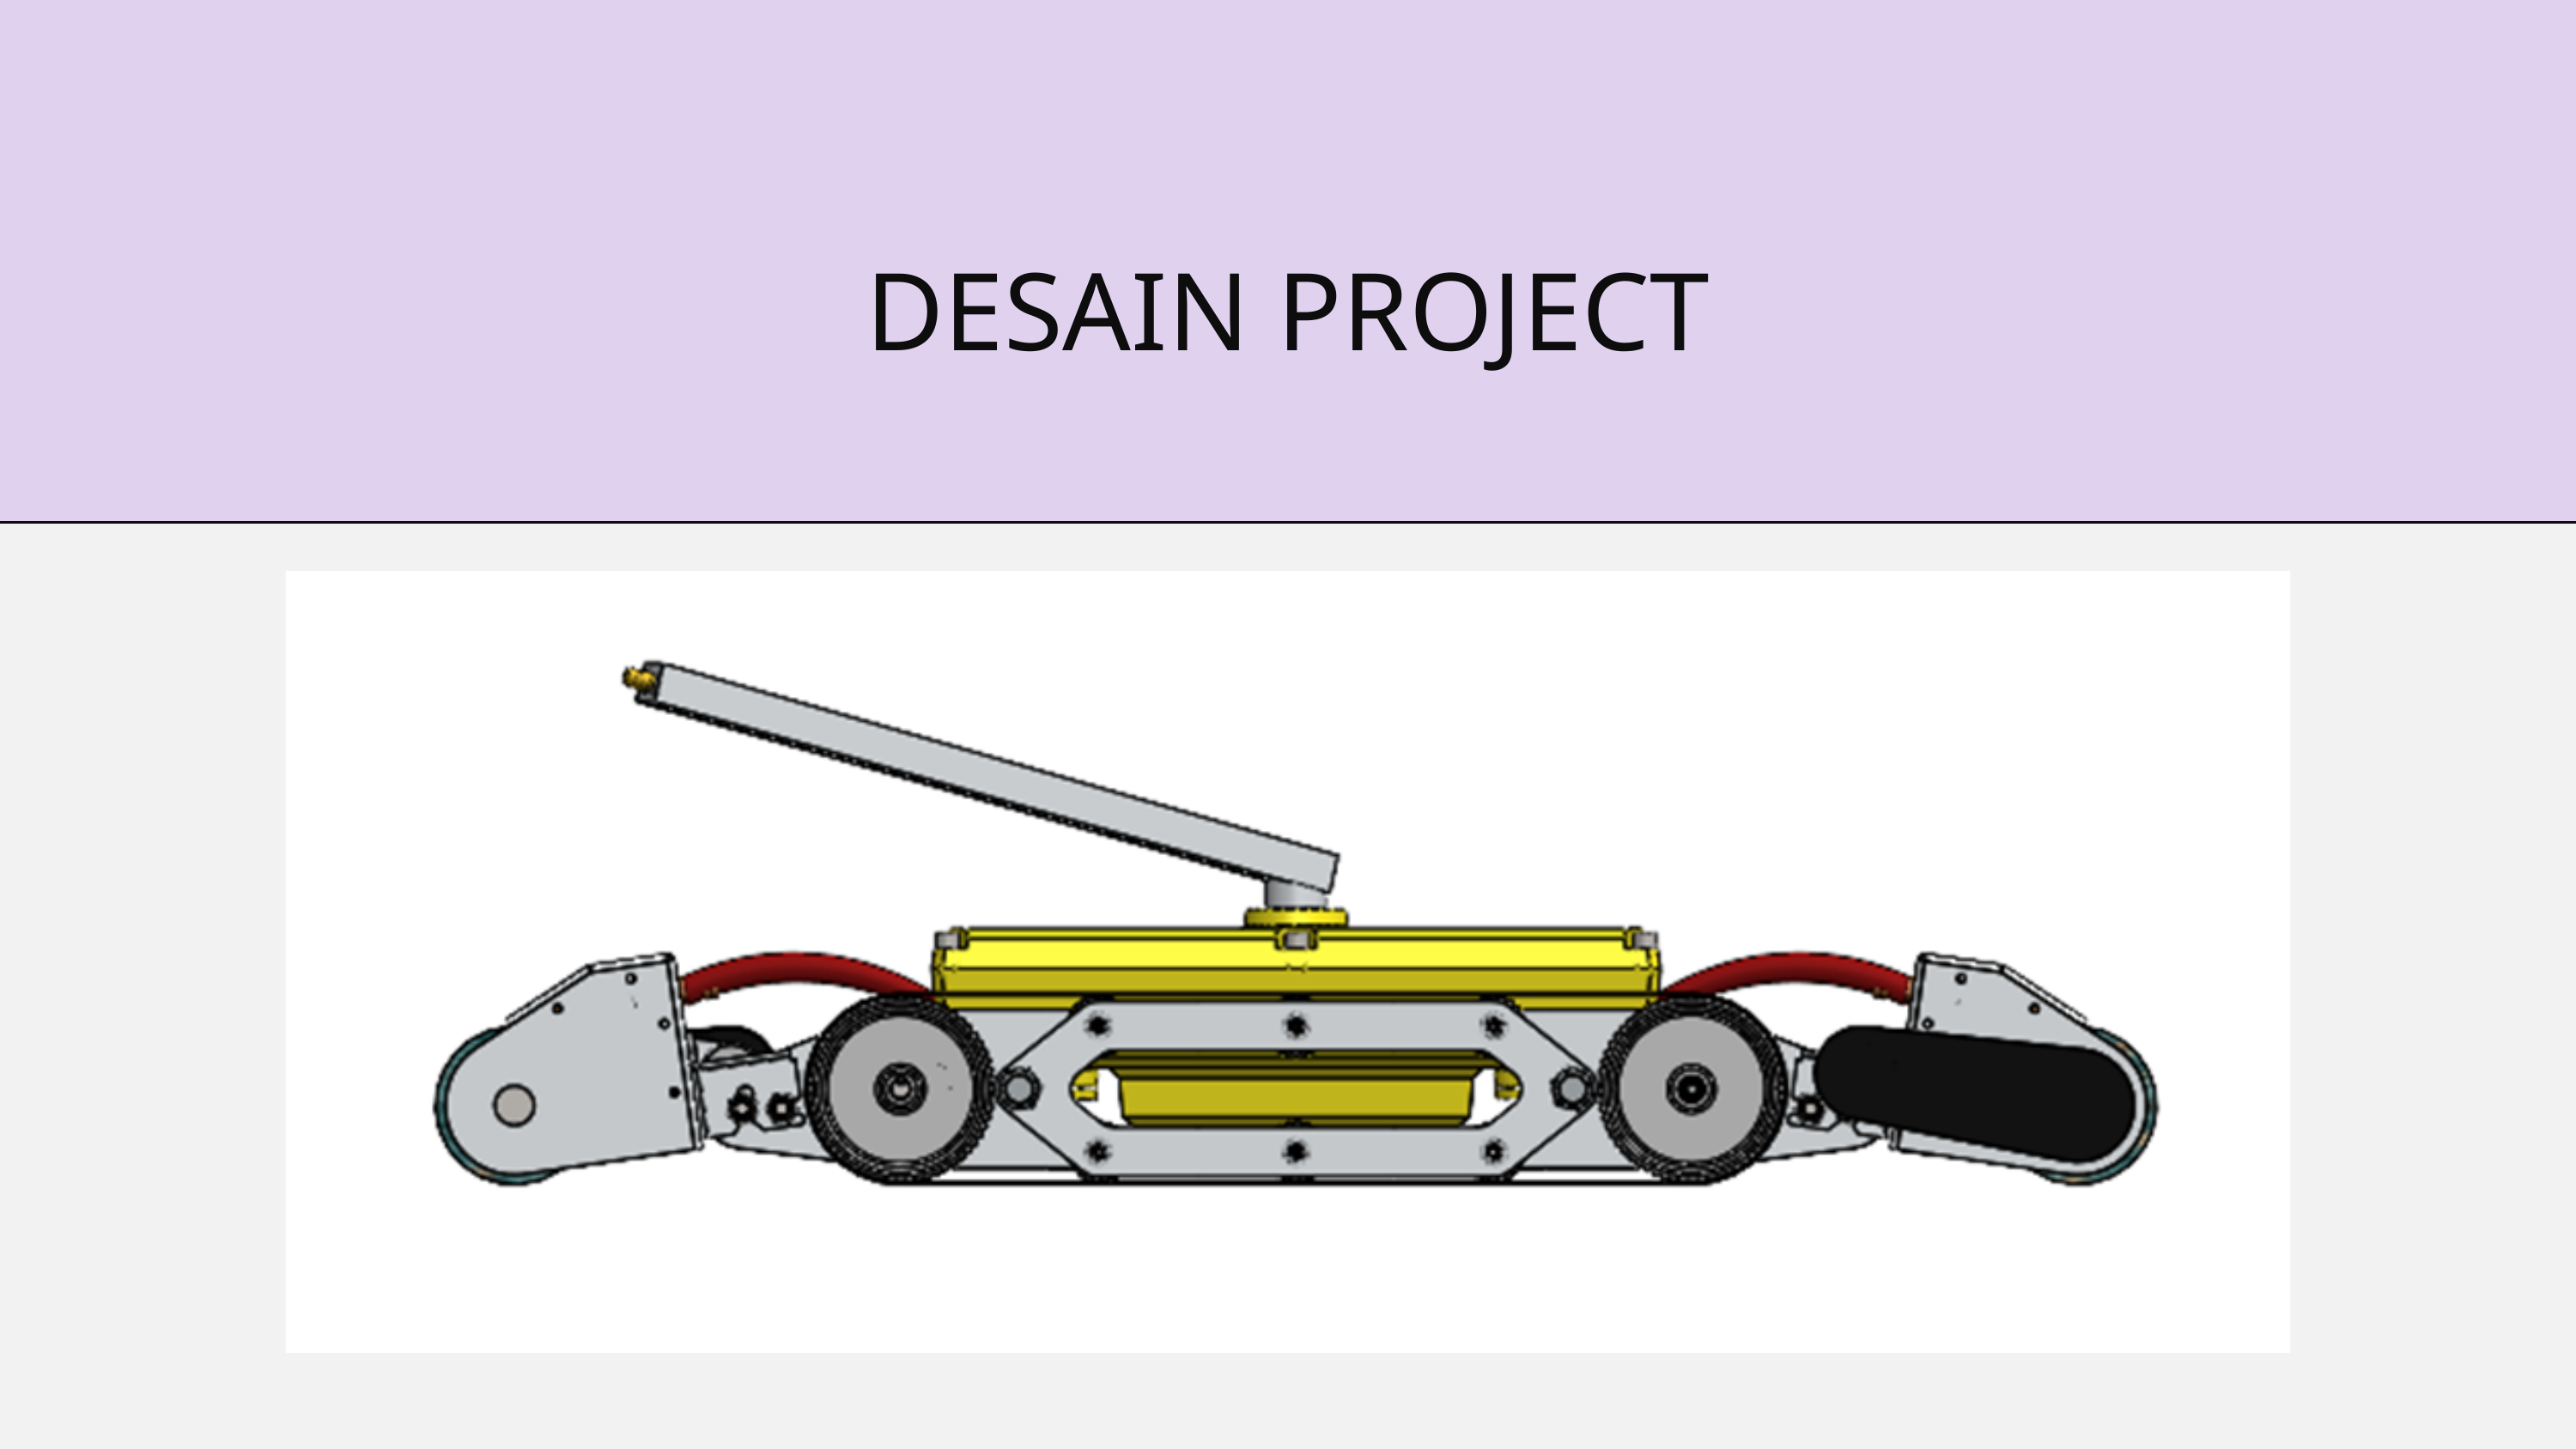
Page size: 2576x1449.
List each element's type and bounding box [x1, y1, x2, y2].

text_box [0, 0, 2576, 523]
text_box [285, 571, 2291, 1353]
